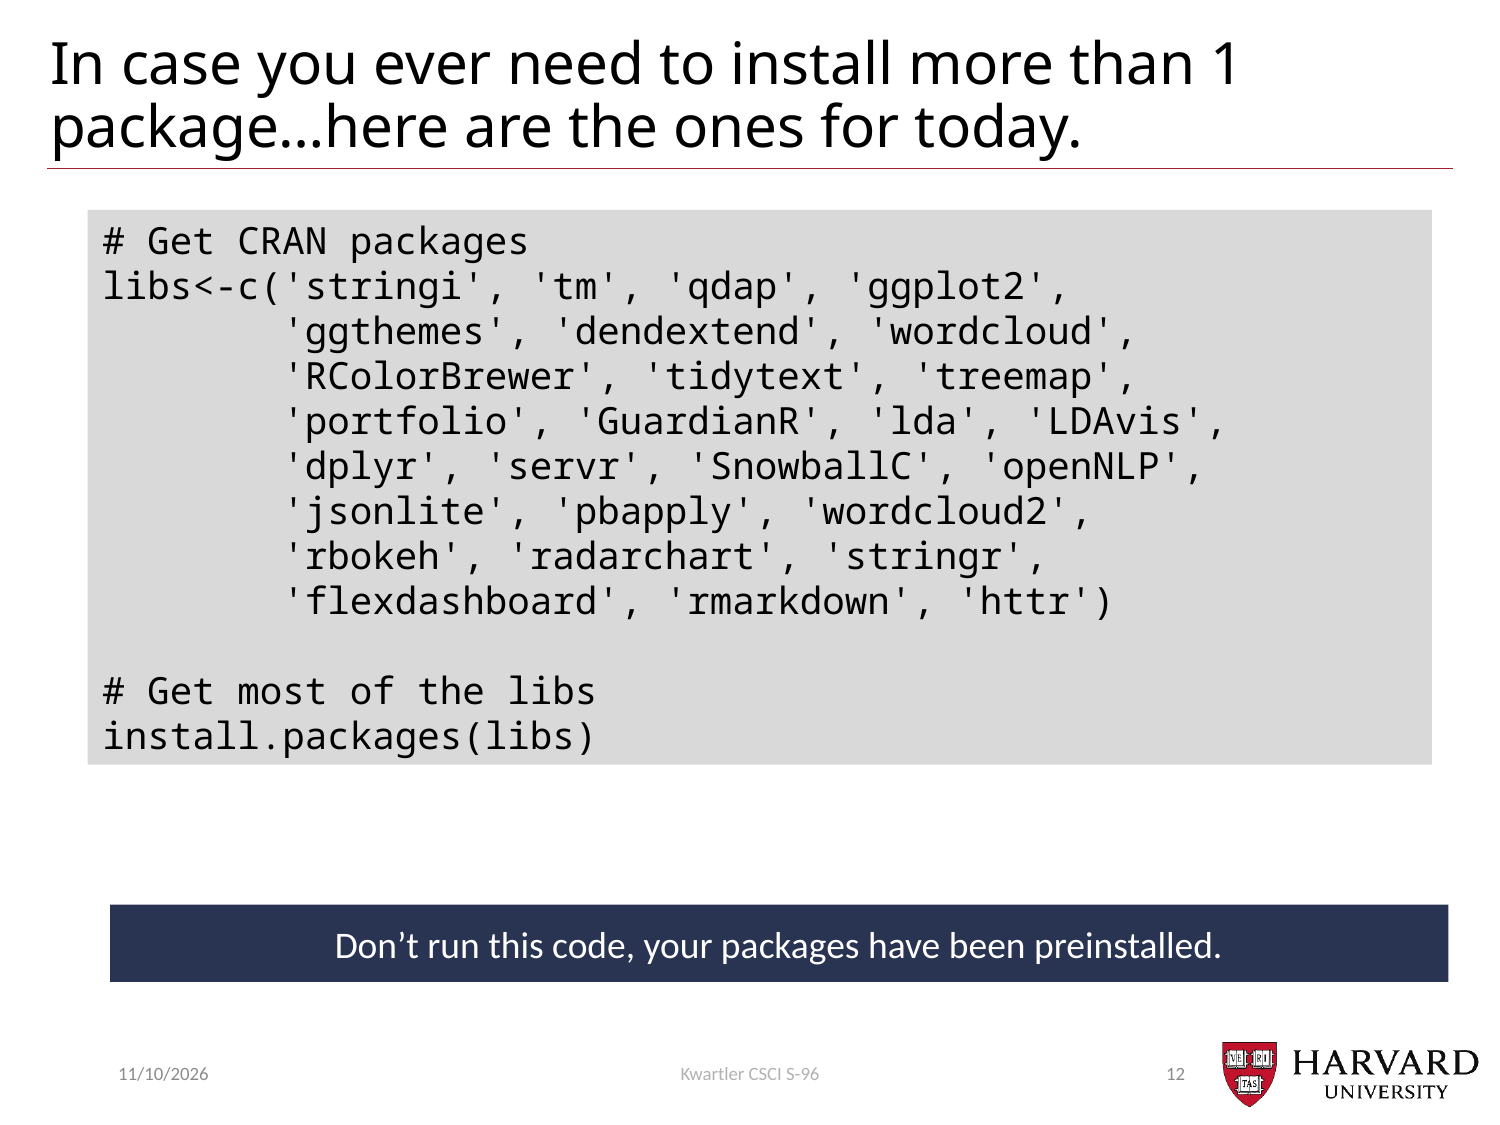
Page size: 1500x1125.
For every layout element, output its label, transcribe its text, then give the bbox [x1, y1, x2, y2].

footer Kwartler CSCI S-96 [496, 1042, 1004, 1103]
title In case you ever need to install more than 1 package…here are the ones for today. [35, 27, 1461, 174]
text_box Don’t run this code, your packages have been preinstalled. [109, 904, 1449, 983]
slide_number 12 [1059, 1042, 1200, 1103]
text_box # Get CRAN packages libs<-c('stringi', 'tm', 'qdap', 'ggplot2', 'ggthemes', 'dendextend', 'wordcloud', 'RColorBrewer', 'tidytext', 'treemap', 'portfolio', 'GuardianR', 'lda', 'LDAvis', 'dplyr', 'servr', 'SnowballC', 'openNLP', 'jsonlite', 'pbapply', 'wordcloud2', 'rbokeh', 'radarchart', 'stringr', 'flexdashboard', 'rmarkdown', 'httr') # Get most of the libs install.packages(libs) [87, 209, 1432, 765]
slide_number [103, 1042, 441, 1103]
picture [1200, 1024, 1500, 1125]
